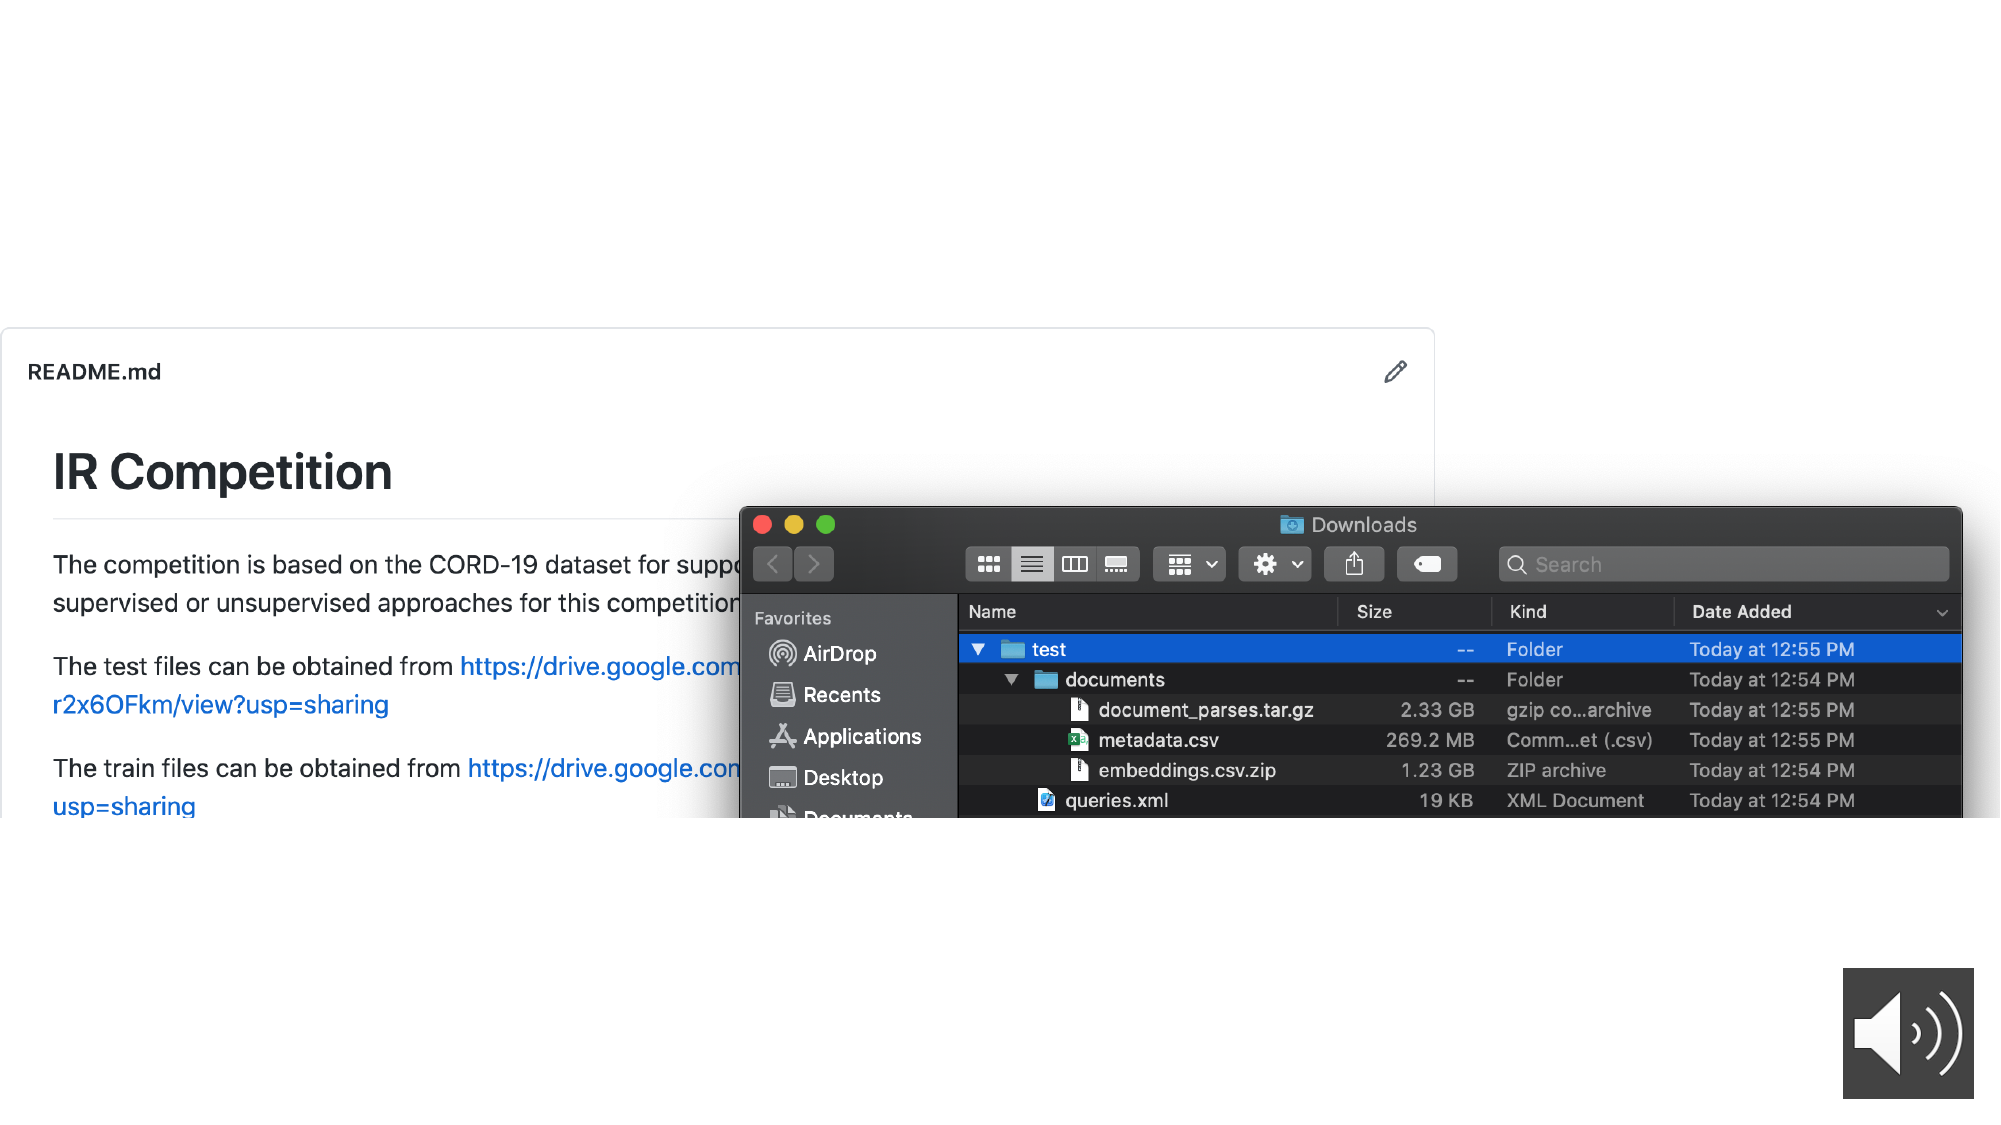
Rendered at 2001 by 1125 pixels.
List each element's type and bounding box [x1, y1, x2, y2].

picture [0, 306, 2000, 819]
picture [1841, 966, 1975, 1100]
